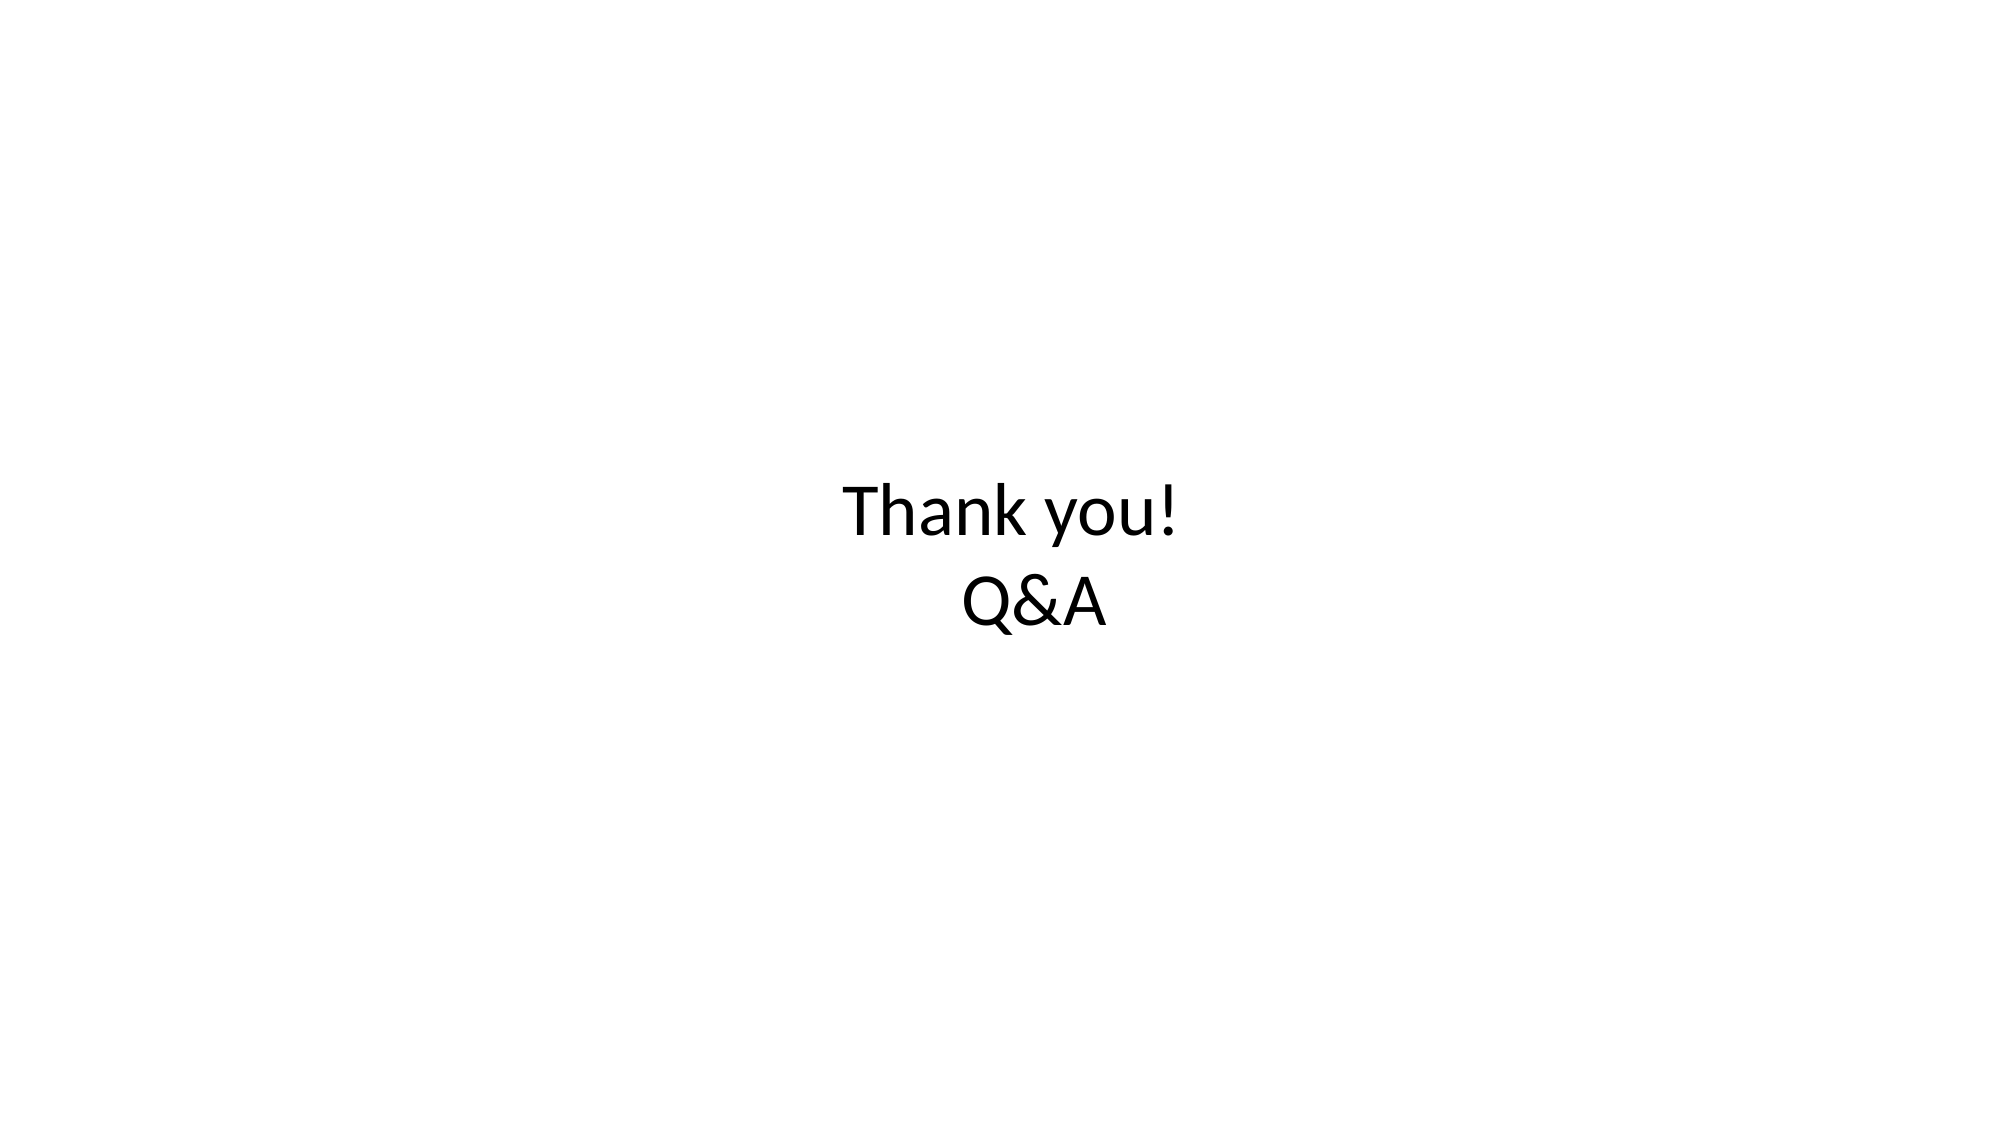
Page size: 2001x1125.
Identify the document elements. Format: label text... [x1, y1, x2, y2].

text_box Thank you! Q&A [827, 453, 1206, 648]
